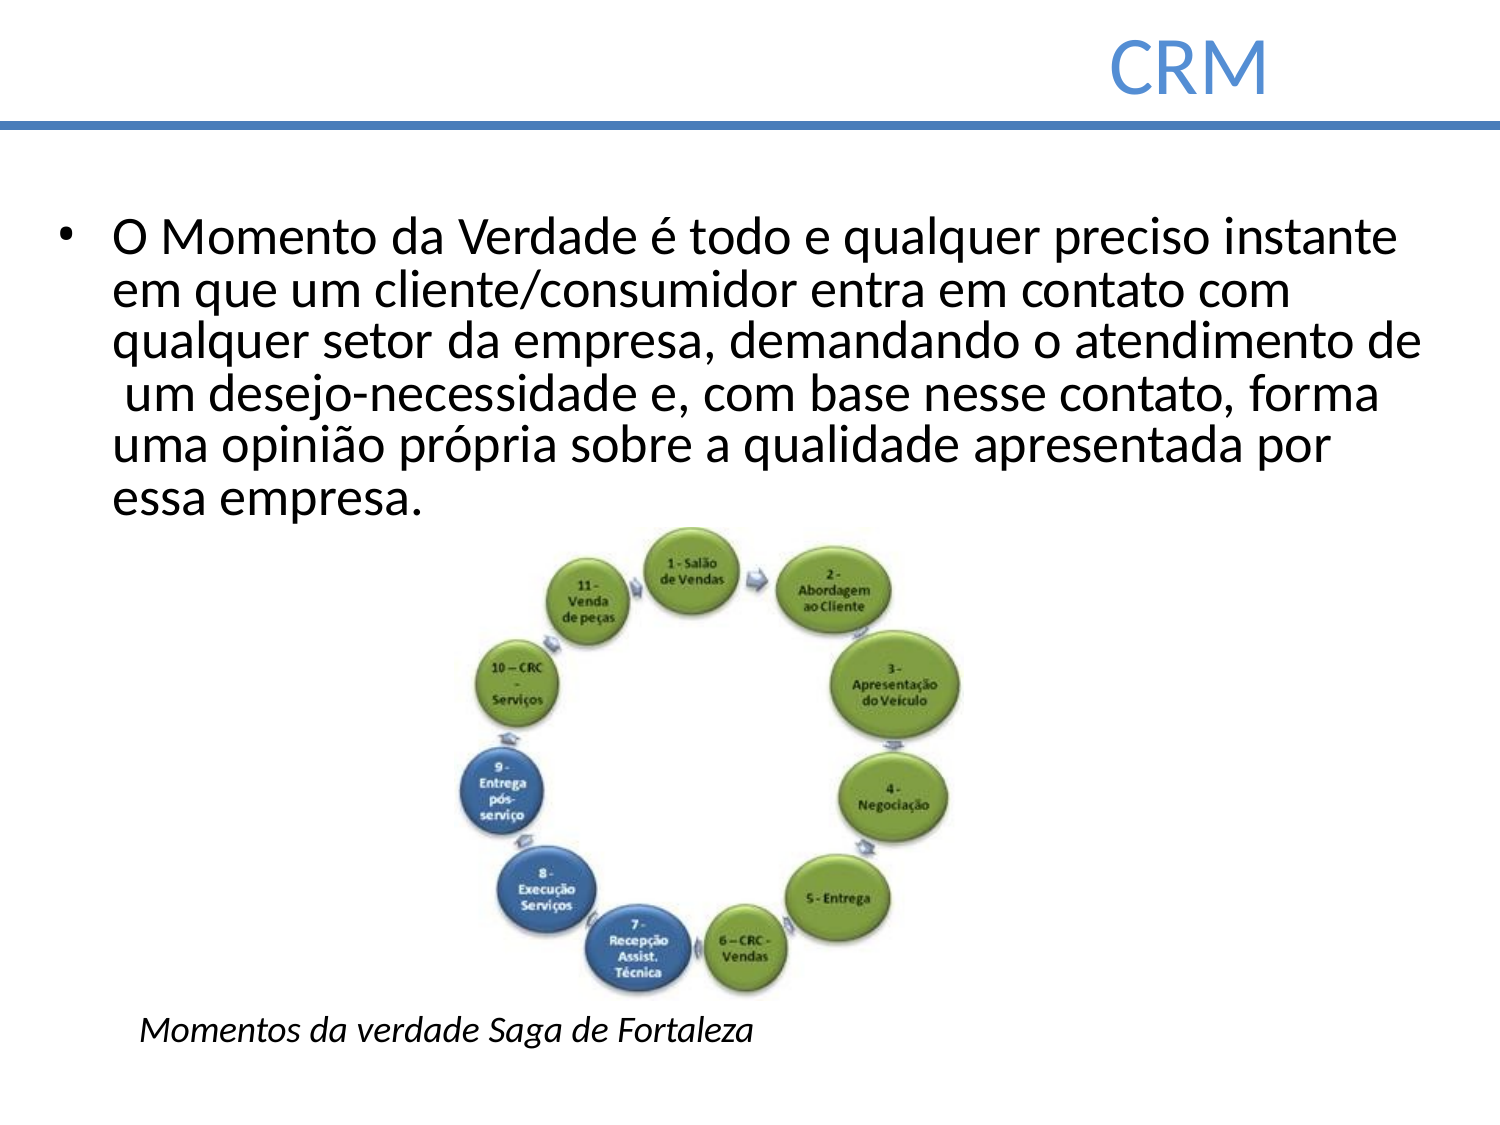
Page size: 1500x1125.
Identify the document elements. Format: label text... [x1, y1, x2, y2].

text_box O Momento da Verdade é todo e qualquer preciso instante em que um cliente/consumidor entra em contato com qualquer setor da empresa, demandando o atendimento de um desejo-necessidade e, com base nesse contato, forma uma opinião própria sobre a qualidade apresentada por essa empresa. [54, 198, 1430, 526]
text_box Momentos da verdade Saga de Fortaleza [136, 1002, 761, 1050]
title CRM [226, 8, 1273, 199]
picture [454, 526, 965, 1001]
